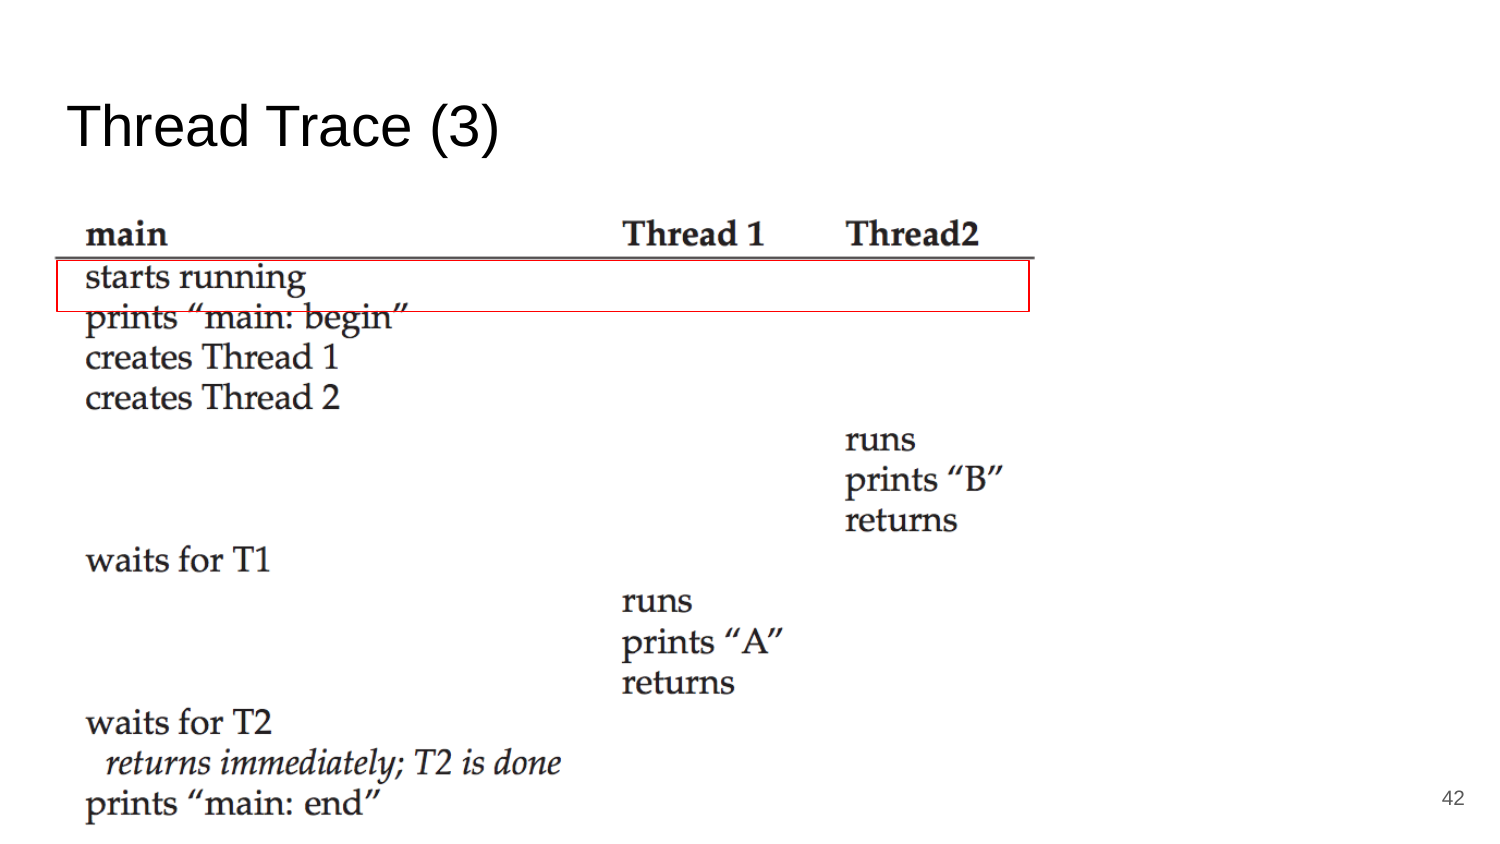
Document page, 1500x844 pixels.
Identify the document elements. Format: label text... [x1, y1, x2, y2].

title Thread Trace (3) [51, 72, 1449, 167]
picture [24, 191, 1061, 830]
slide_number 42 [1389, 764, 1480, 830]
